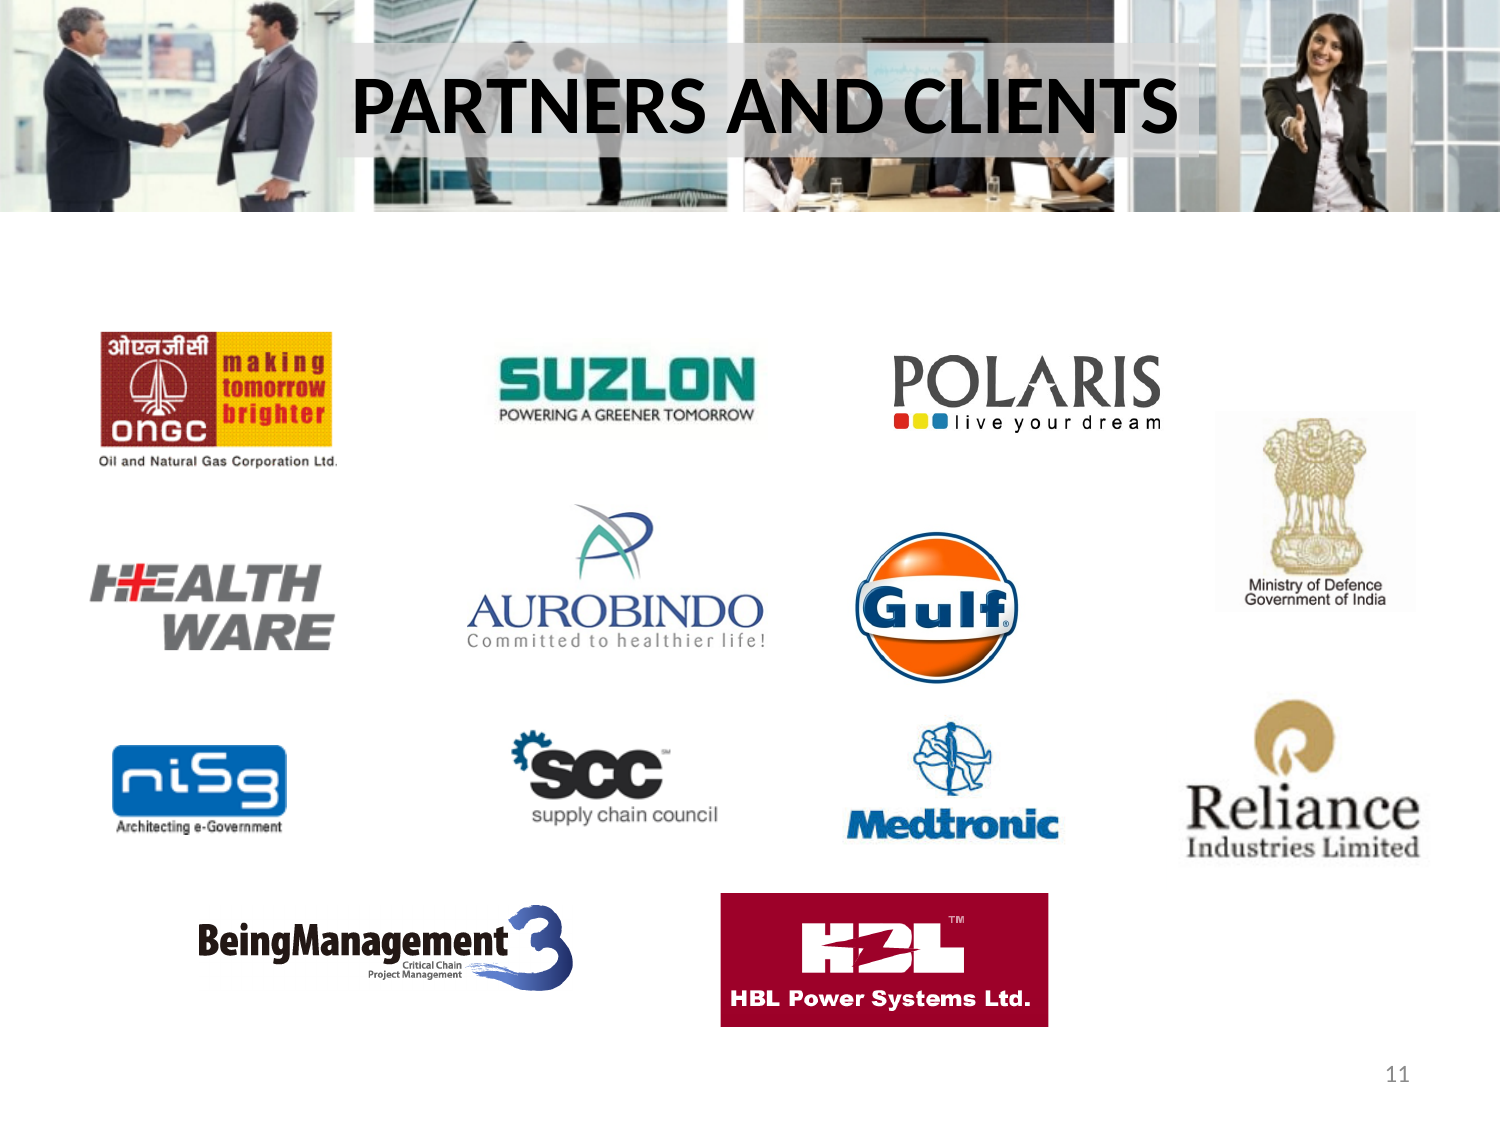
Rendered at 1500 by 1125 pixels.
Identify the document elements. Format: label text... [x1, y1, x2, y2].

picture [846, 524, 1026, 691]
picture [884, 342, 1167, 446]
picture [720, 892, 1049, 1027]
picture [1215, 410, 1416, 612]
picture [481, 338, 768, 440]
picture [88, 561, 337, 652]
picture [467, 503, 768, 652]
slide_number 11 [1074, 1042, 1425, 1103]
picture [1166, 689, 1439, 891]
picture [501, 722, 734, 835]
picture [0, 0, 1500, 213]
picture [98, 324, 337, 484]
picture [840, 713, 1079, 866]
picture [112, 745, 288, 835]
picture [199, 905, 573, 991]
